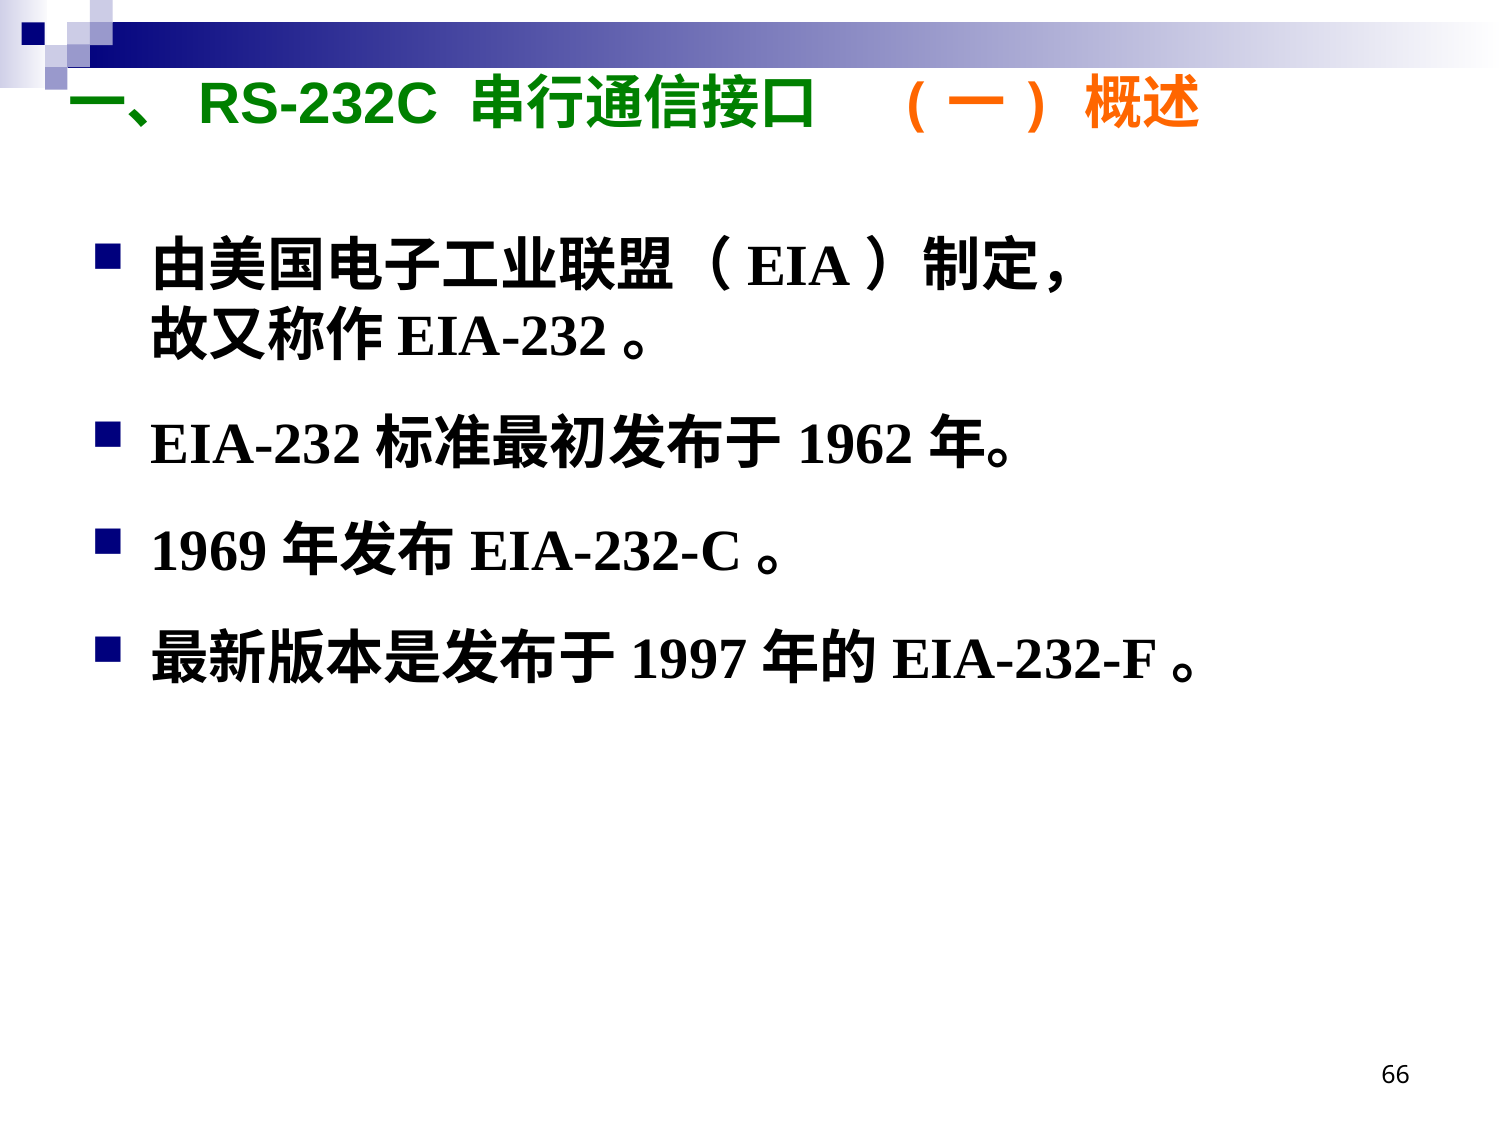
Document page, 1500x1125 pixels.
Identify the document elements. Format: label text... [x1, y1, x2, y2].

title 一、RS-232C 串行通信接口 (一) 概述 [52, 62, 1471, 138]
slide_number 66 [1074, 1046, 1426, 1101]
list 由美国电子工业联盟（EIA）制定， 故又称作EIA-232。 EIA-232标准最初发布于1962年。 1969年发布EIA-232-C。 最新版本是发布于1997年的EIA-232-F。 [76, 219, 1471, 1083]
